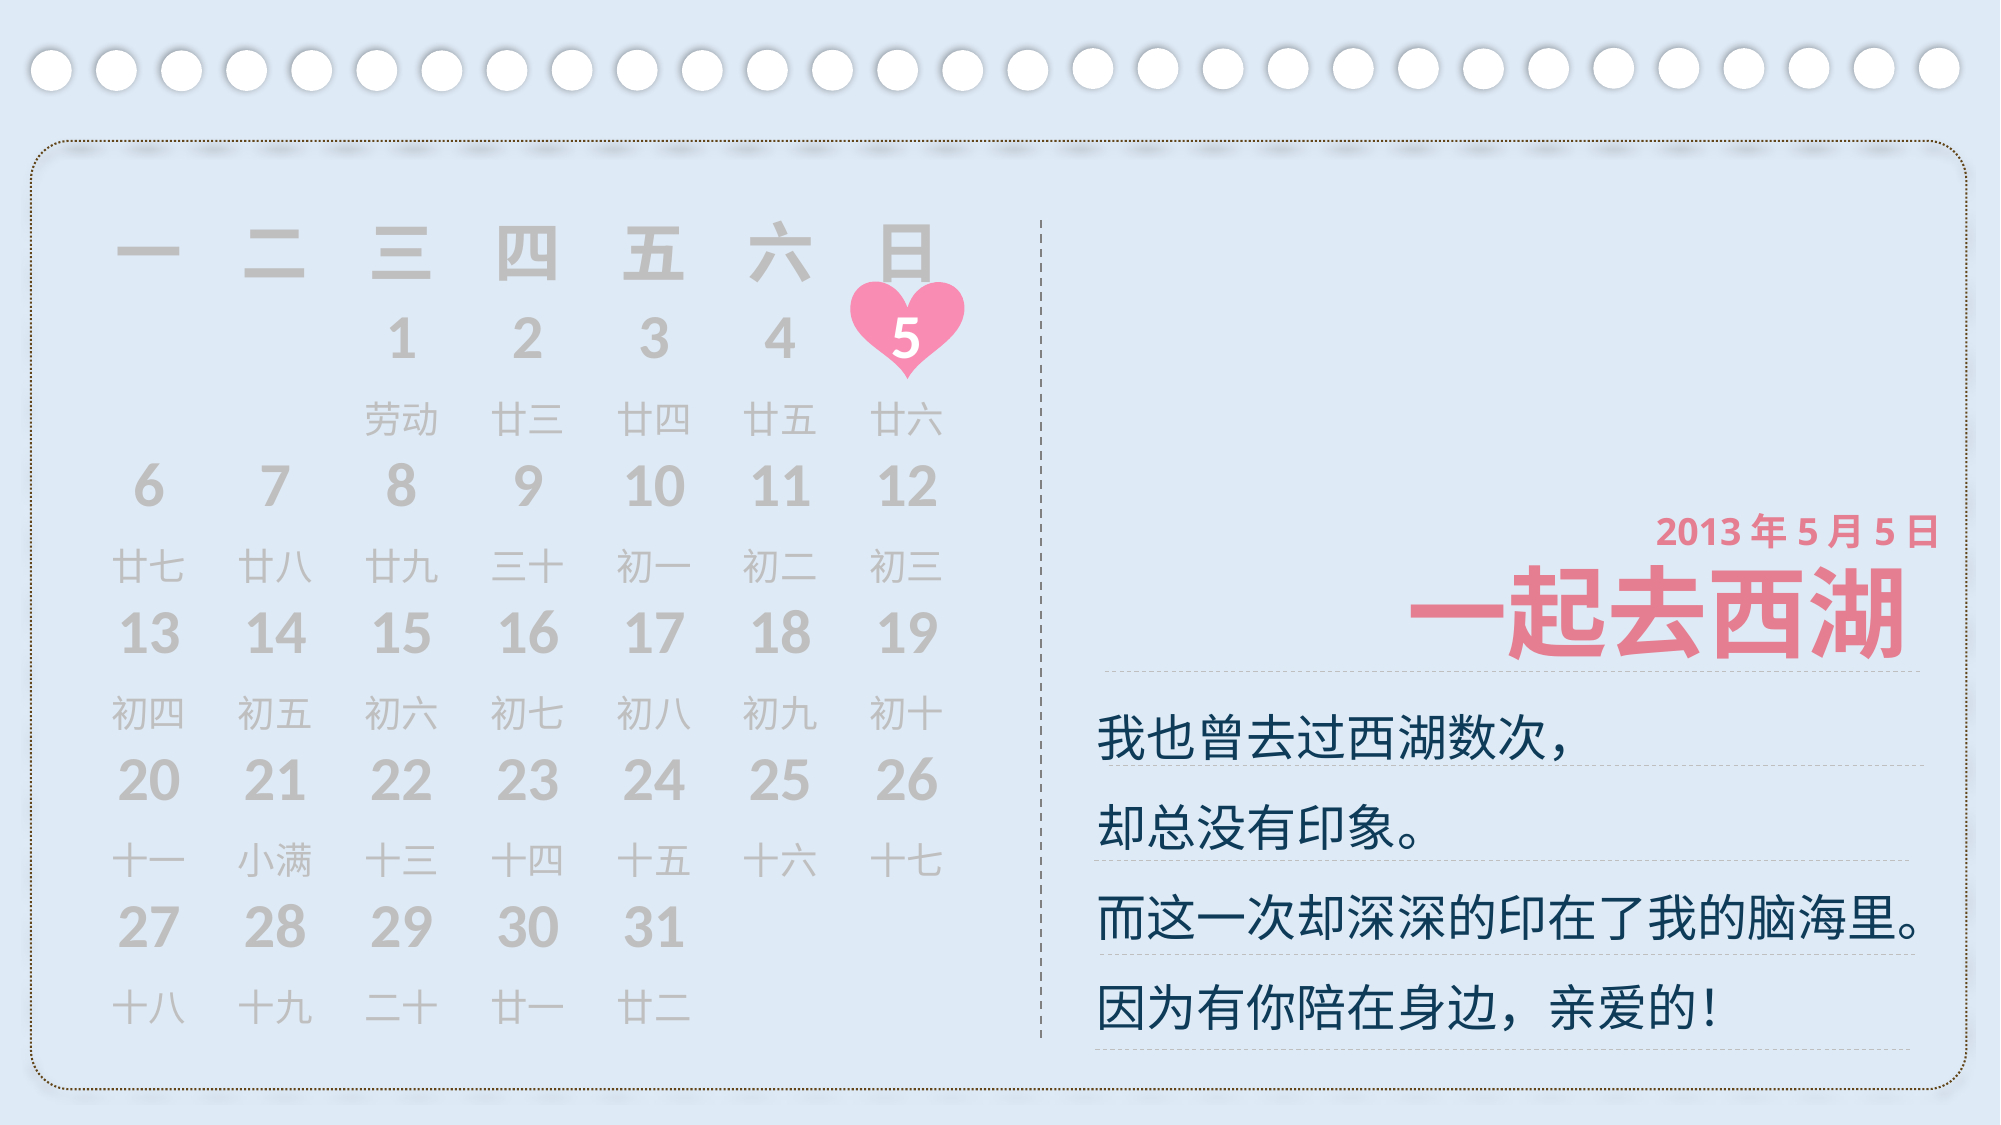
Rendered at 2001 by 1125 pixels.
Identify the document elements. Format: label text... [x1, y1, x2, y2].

text_box [29, 139, 1968, 1091]
text_box 我也曾去过西湖数次， 却总没有印象。 而这一次却深深的印在了我的脑海里。 因为有你陪在身边，亲爱的！ [1082, 668, 1936, 1044]
text_box [1331, 47, 1375, 91]
text_box [1396, 47, 1440, 91]
text_box [94, 49, 138, 92]
text_box [485, 49, 529, 92]
text_box [550, 48, 594, 92]
text_box [290, 49, 334, 92]
text_box [1136, 47, 1180, 91]
text_box [680, 49, 724, 92]
text_box [1722, 47, 1766, 91]
text_box 一起去西湖 [1392, 543, 1943, 678]
text_box [355, 49, 399, 92]
text_box [1657, 46, 1701, 90]
text_box [876, 48, 920, 92]
text_box [1917, 46, 1961, 90]
text_box [1071, 47, 1115, 91]
text_box [1266, 47, 1310, 91]
text_box [1201, 47, 1245, 91]
text_box [1006, 48, 1050, 92]
text_box [420, 49, 464, 93]
text_box [941, 49, 985, 92]
text_box [1787, 46, 1831, 90]
text_box 2013年5月5日 [1641, 478, 1957, 561]
text_box [1462, 47, 1505, 91]
text_box [745, 48, 789, 92]
text_box [225, 49, 269, 92]
text_box [1592, 46, 1636, 90]
text_box [615, 48, 659, 92]
text_box [160, 49, 204, 93]
text_box [29, 49, 73, 92]
text_box [1852, 46, 1896, 90]
text_box [1527, 47, 1571, 91]
text_box [811, 48, 854, 92]
